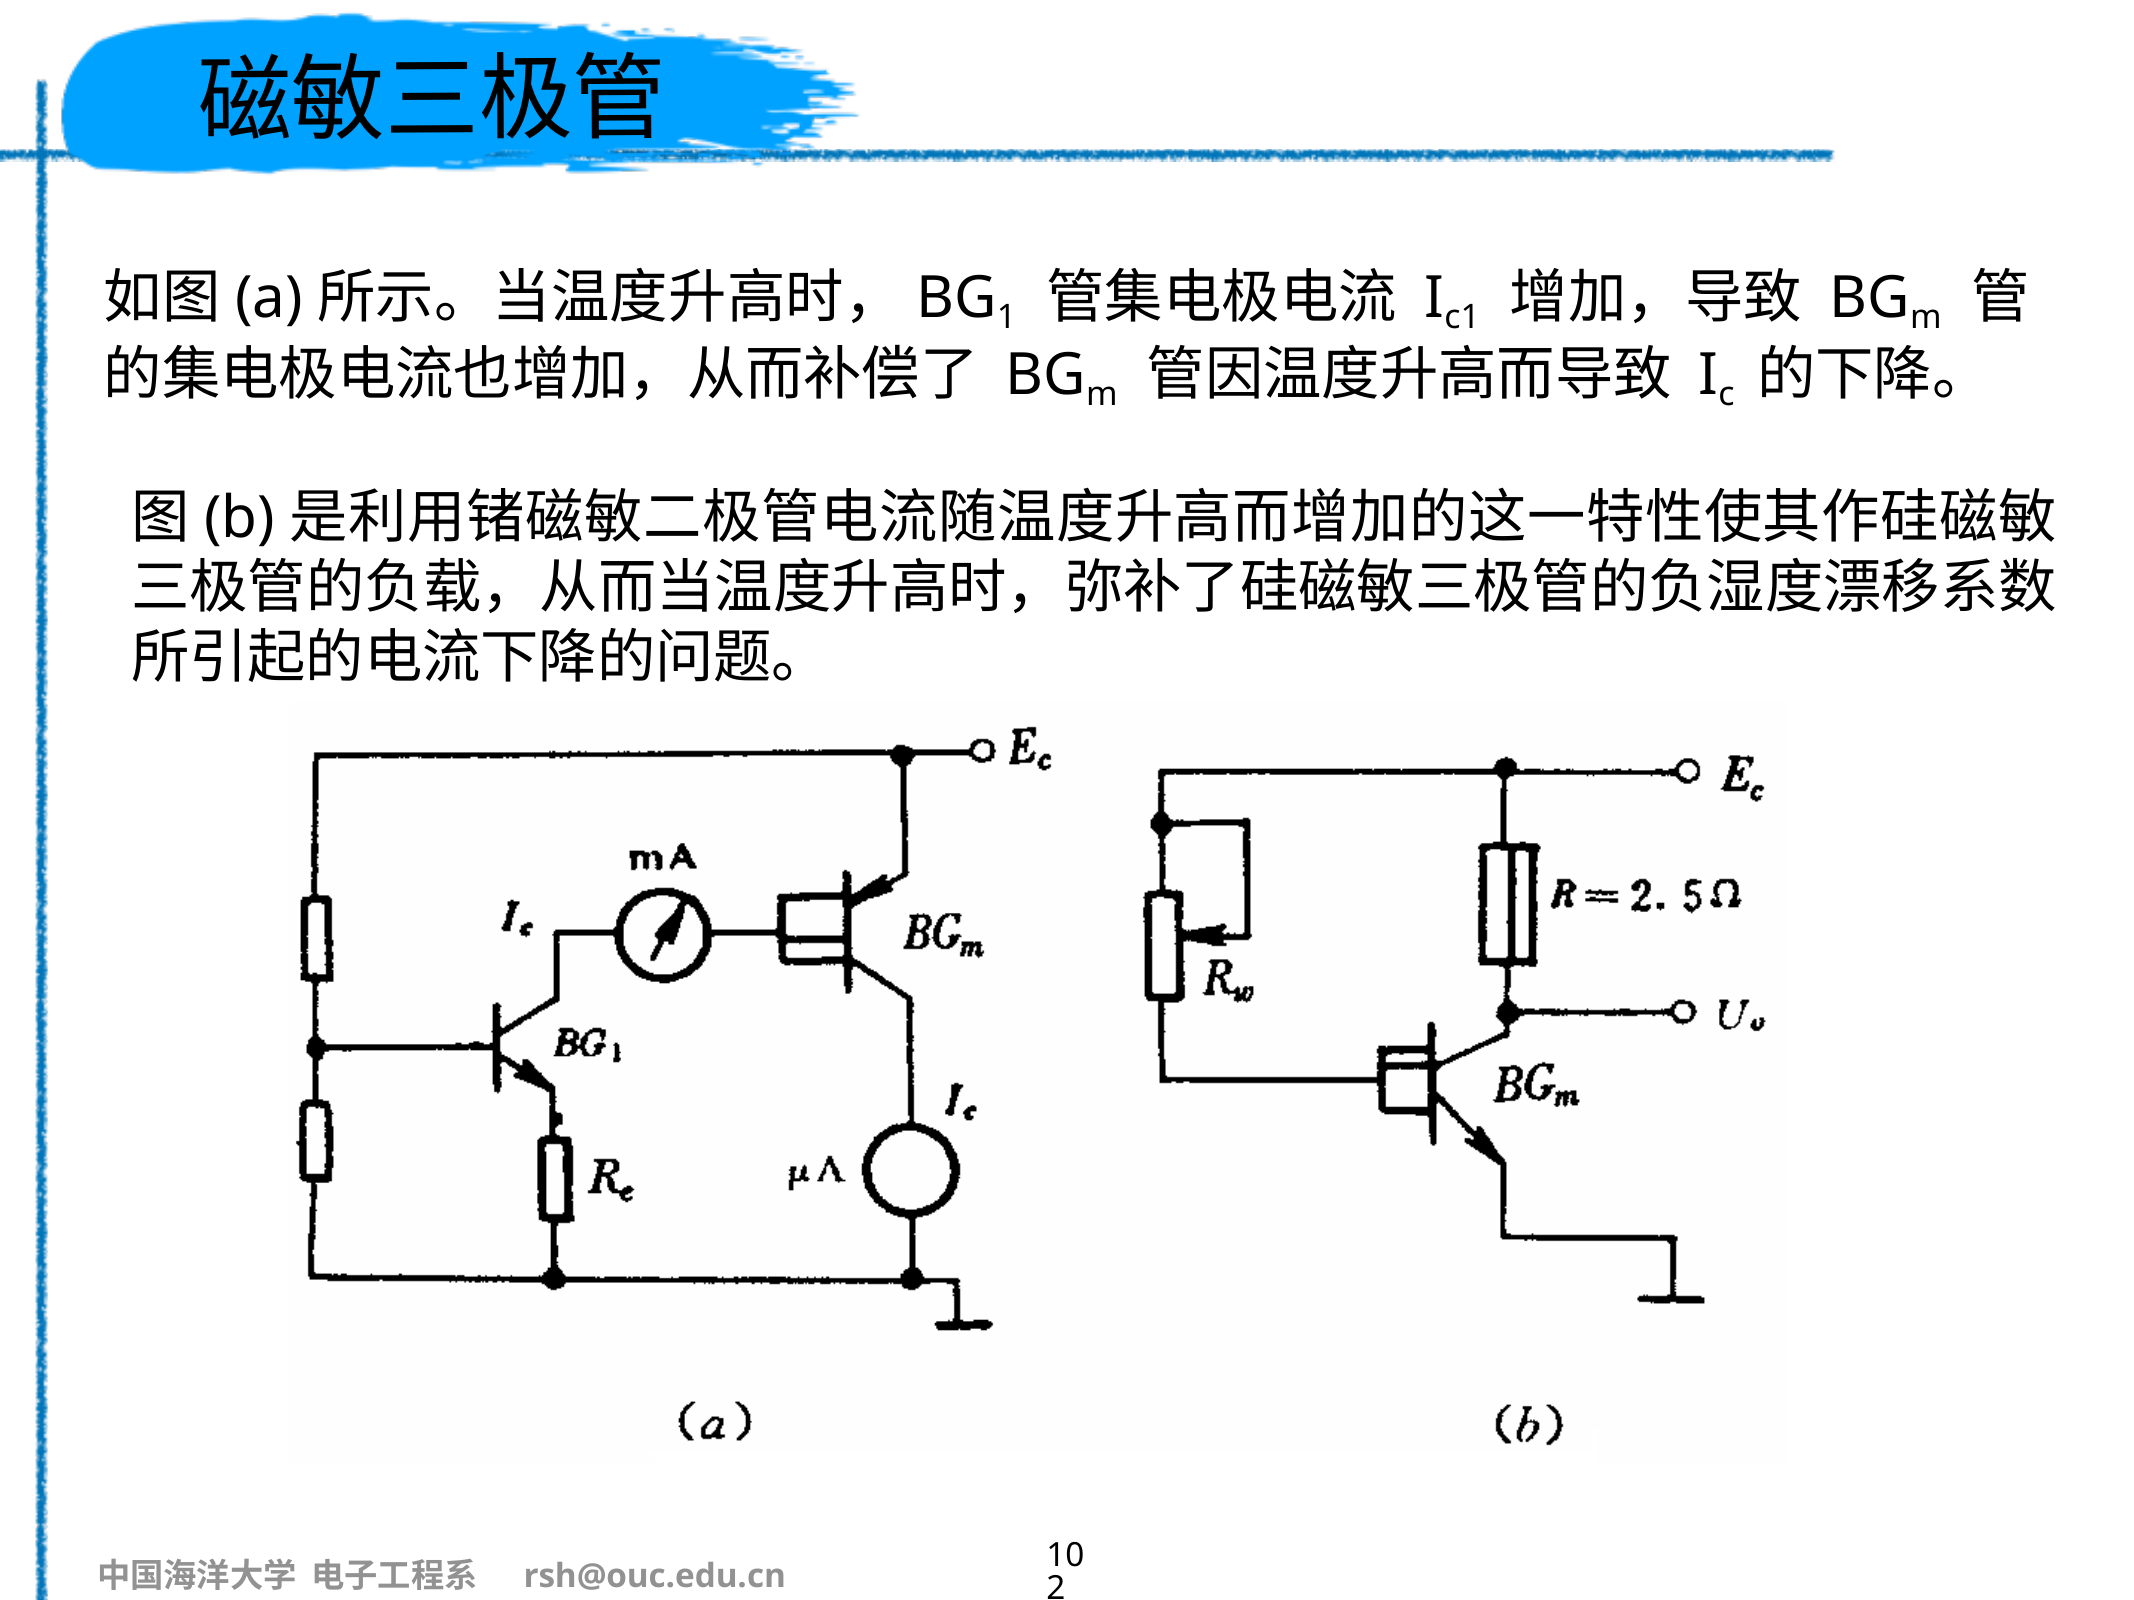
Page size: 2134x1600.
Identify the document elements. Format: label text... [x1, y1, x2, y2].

text_box 图(b)是利用锗磁敏二极管电流随温度升高而增加的这一特性使其作硅磁敏三极管的负载，从而当温度升高时，弥补了硅磁敏三极管的负湿度漂移系数所引起的电流下降的问题。 [123, 471, 2065, 698]
title 磁敏三极管 [66, 0, 799, 188]
text_box 如图(a)所示。当温度升高时，BG1 管集电极电流 Ic1 增加，导致 BGm 管的集电极电流也增加，从而补偿了 BGm 管因温度升高而导致 Ic 的下降。 [95, 251, 2038, 421]
picture [288, 702, 1788, 1463]
picture [798, 10, 1841, 178]
slide_number 102 [1037, 1524, 1095, 1579]
picture [0, 10, 67, 1600]
